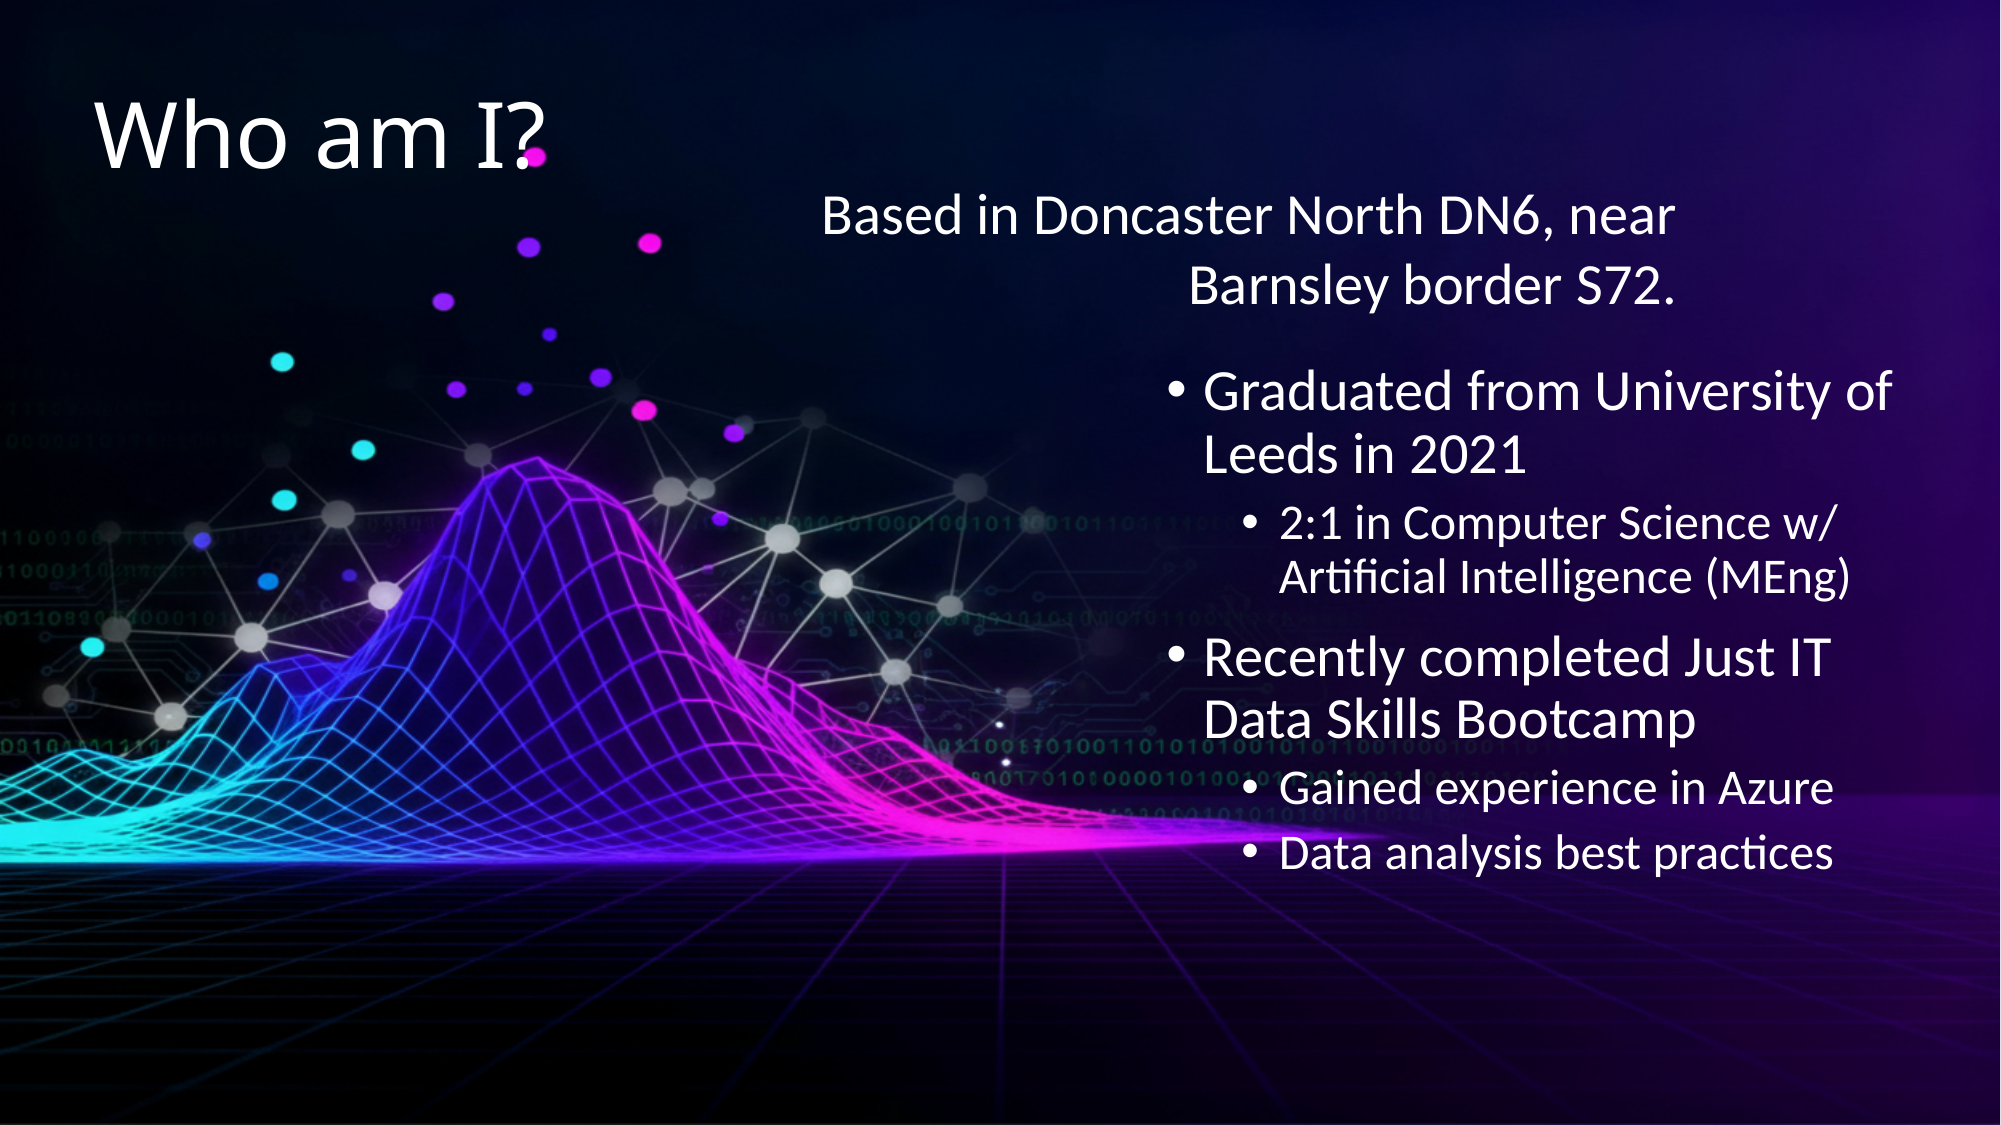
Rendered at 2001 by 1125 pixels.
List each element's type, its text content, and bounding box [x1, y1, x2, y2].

picture [0, 0, 2001, 1125]
list Graduated from University of Leeds in 2021 2:1 in Computer Science w/ Artificial Intelligence (MEng) Recently completed Just IT Data Skills Bootcamp Gained experience in Azure Data analysis best practices [1151, 353, 1949, 920]
text_box Based in Doncaster North DN6, near Barnsley border S72. [611, 168, 1692, 394]
title Who am I? [78, 30, 1804, 248]
